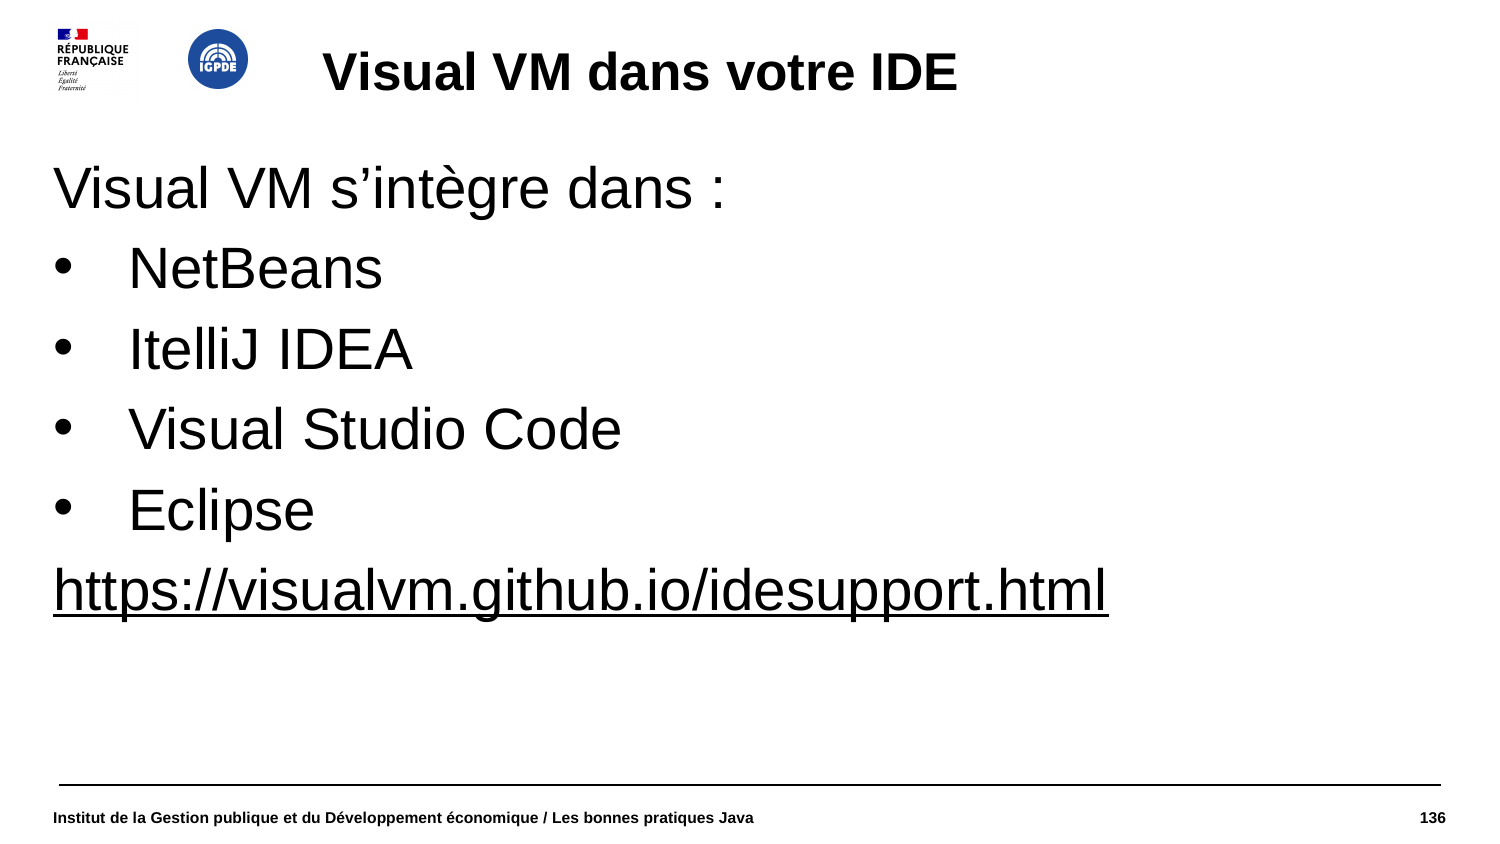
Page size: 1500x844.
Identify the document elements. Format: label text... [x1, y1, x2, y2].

list Visual VM s’intègre dans : NetBeans ItelliJ IDEA Visual Studio Code Eclipse https://visualvm.github.io/idesupport.html [53, 150, 1341, 729]
footer Institut de la Gestion publique et du Développement économique / Les bonnes pratiques Java [53, 787, 780, 844]
picture [47, 18, 139, 101]
picture [188, 29, 248, 89]
title Visual VM dans votre IDE [322, 44, 1282, 116]
slide_number 136 [1224, 787, 1447, 844]
